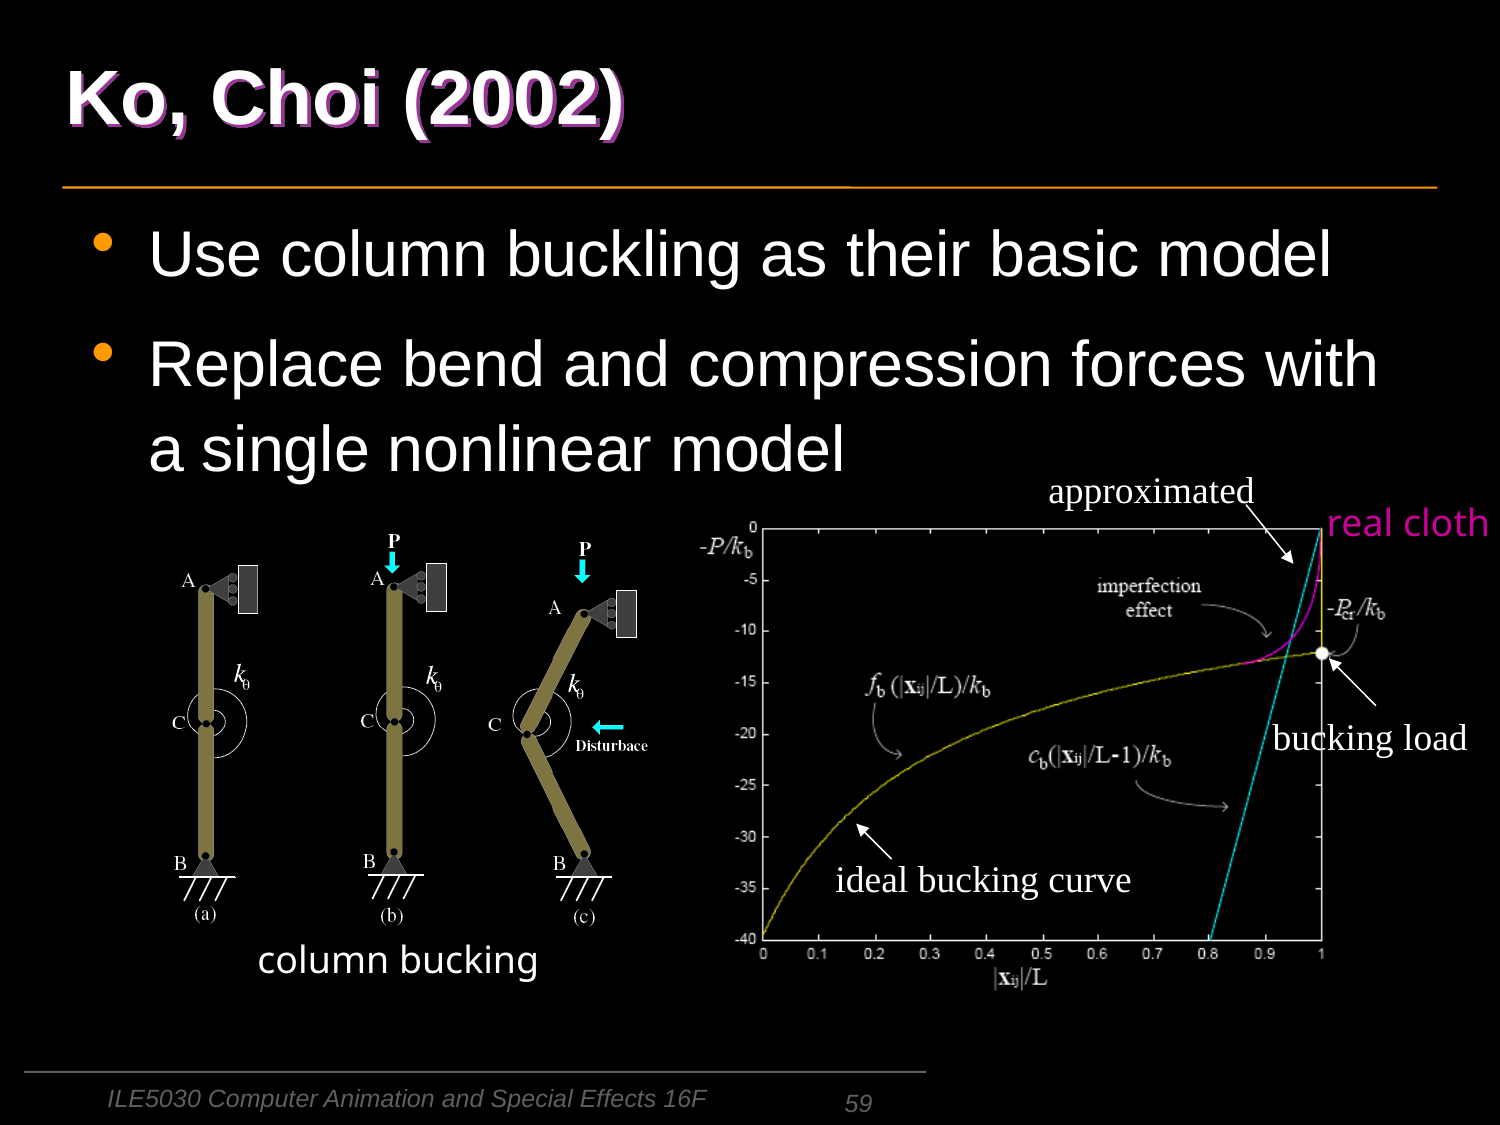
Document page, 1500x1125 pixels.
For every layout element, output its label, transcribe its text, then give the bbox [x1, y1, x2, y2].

footer ILE5030 Computer Animation and Special Effects 16F [92, 1074, 838, 1125]
text_box bucking load [1393, 705, 1483, 766]
list Use column buckling as their basic model Replace bend and compression forces with a single nonlinear model [76, 196, 1427, 1035]
title Ko, Choi (2002) [50, 0, 1150, 188]
text_box column bucking [242, 935, 555, 989]
slide_number 59 [537, 1084, 888, 1125]
text_box real cloth [1311, 491, 1500, 552]
picture [159, 526, 651, 928]
text_box approximated [1033, 458, 1270, 510]
picture [690, 511, 1389, 1000]
